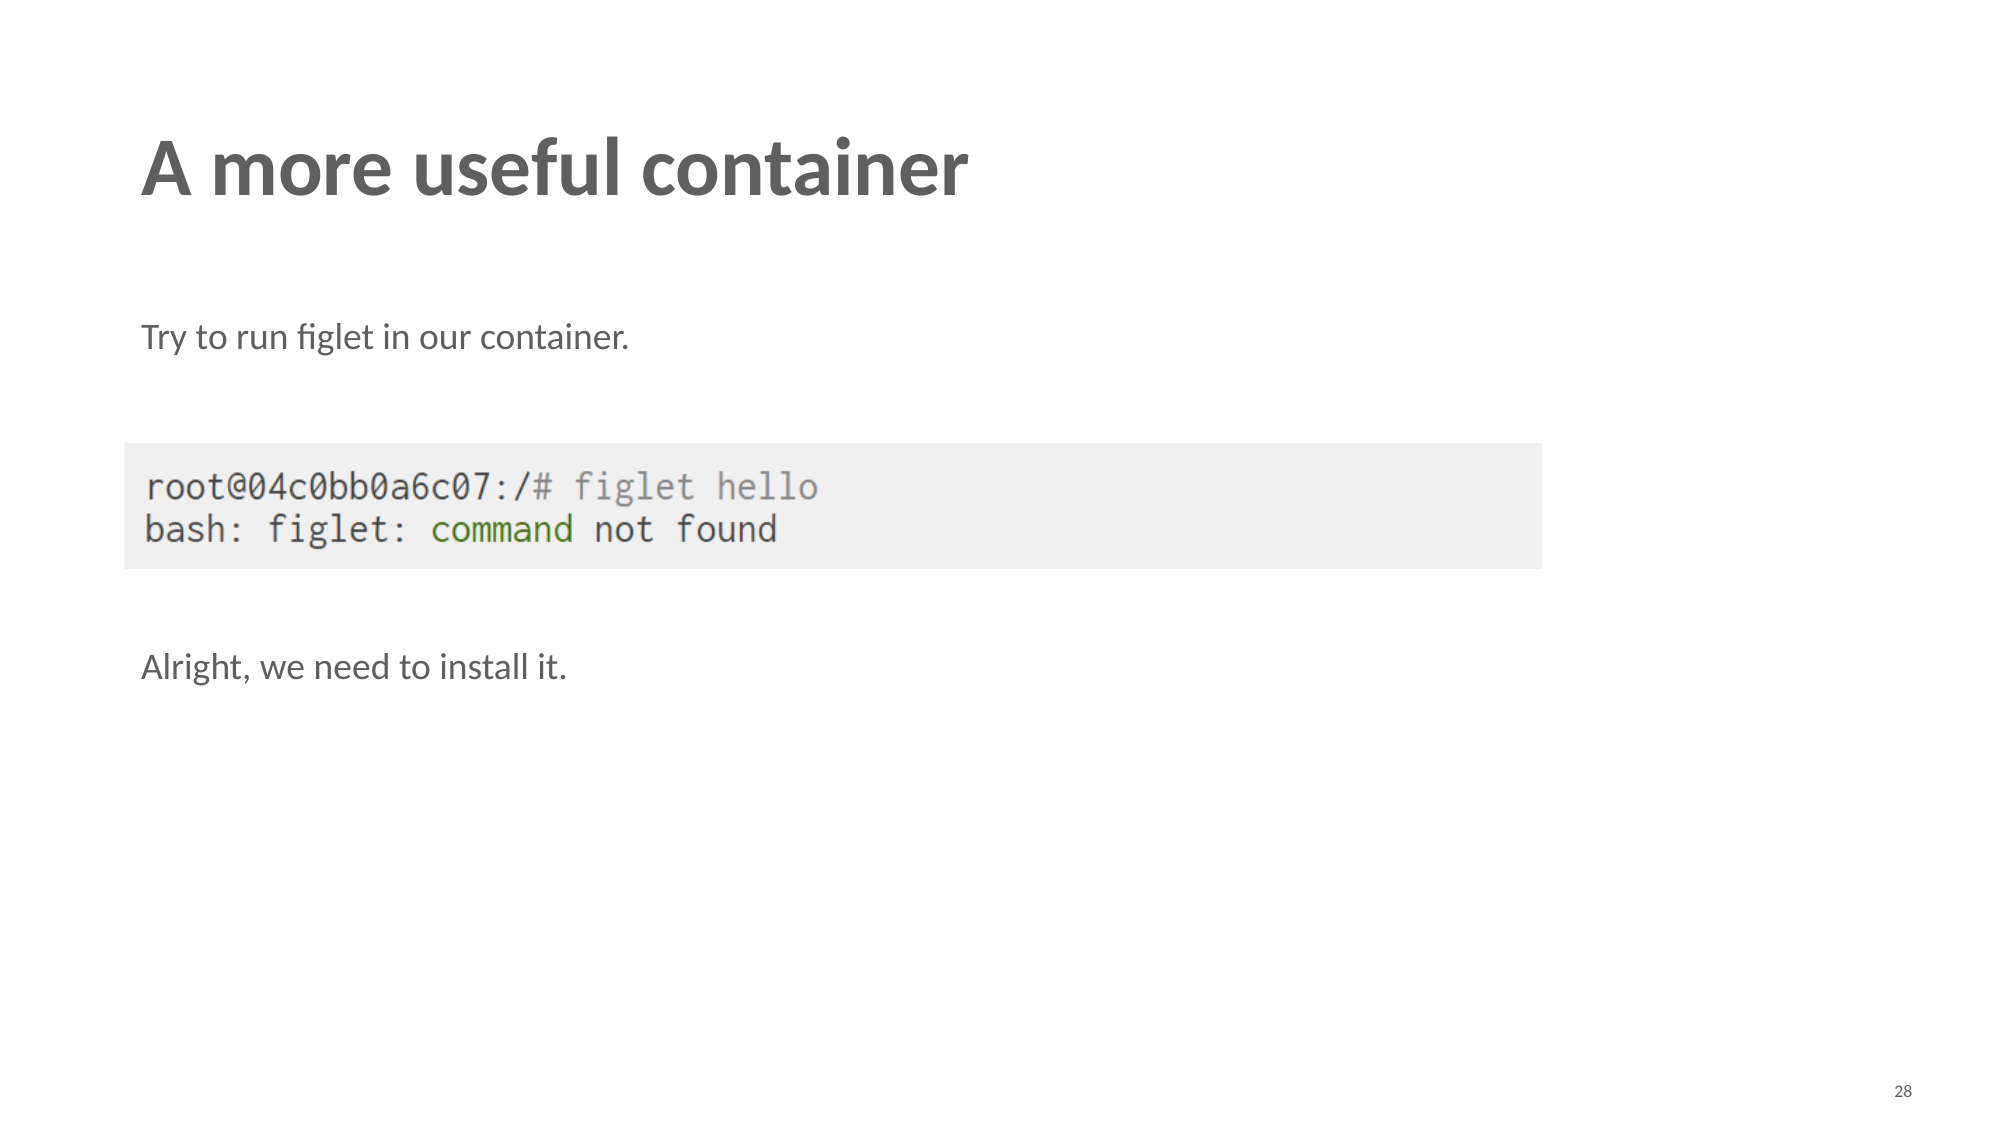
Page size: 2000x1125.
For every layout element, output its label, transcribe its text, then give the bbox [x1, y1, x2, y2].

slide_number 28 [1849, 1075, 1913, 1106]
picture [119, 443, 1542, 569]
text_box A more useful container Try to run figlet in our container. Alright, we need to install it. [126, 104, 1870, 745]
